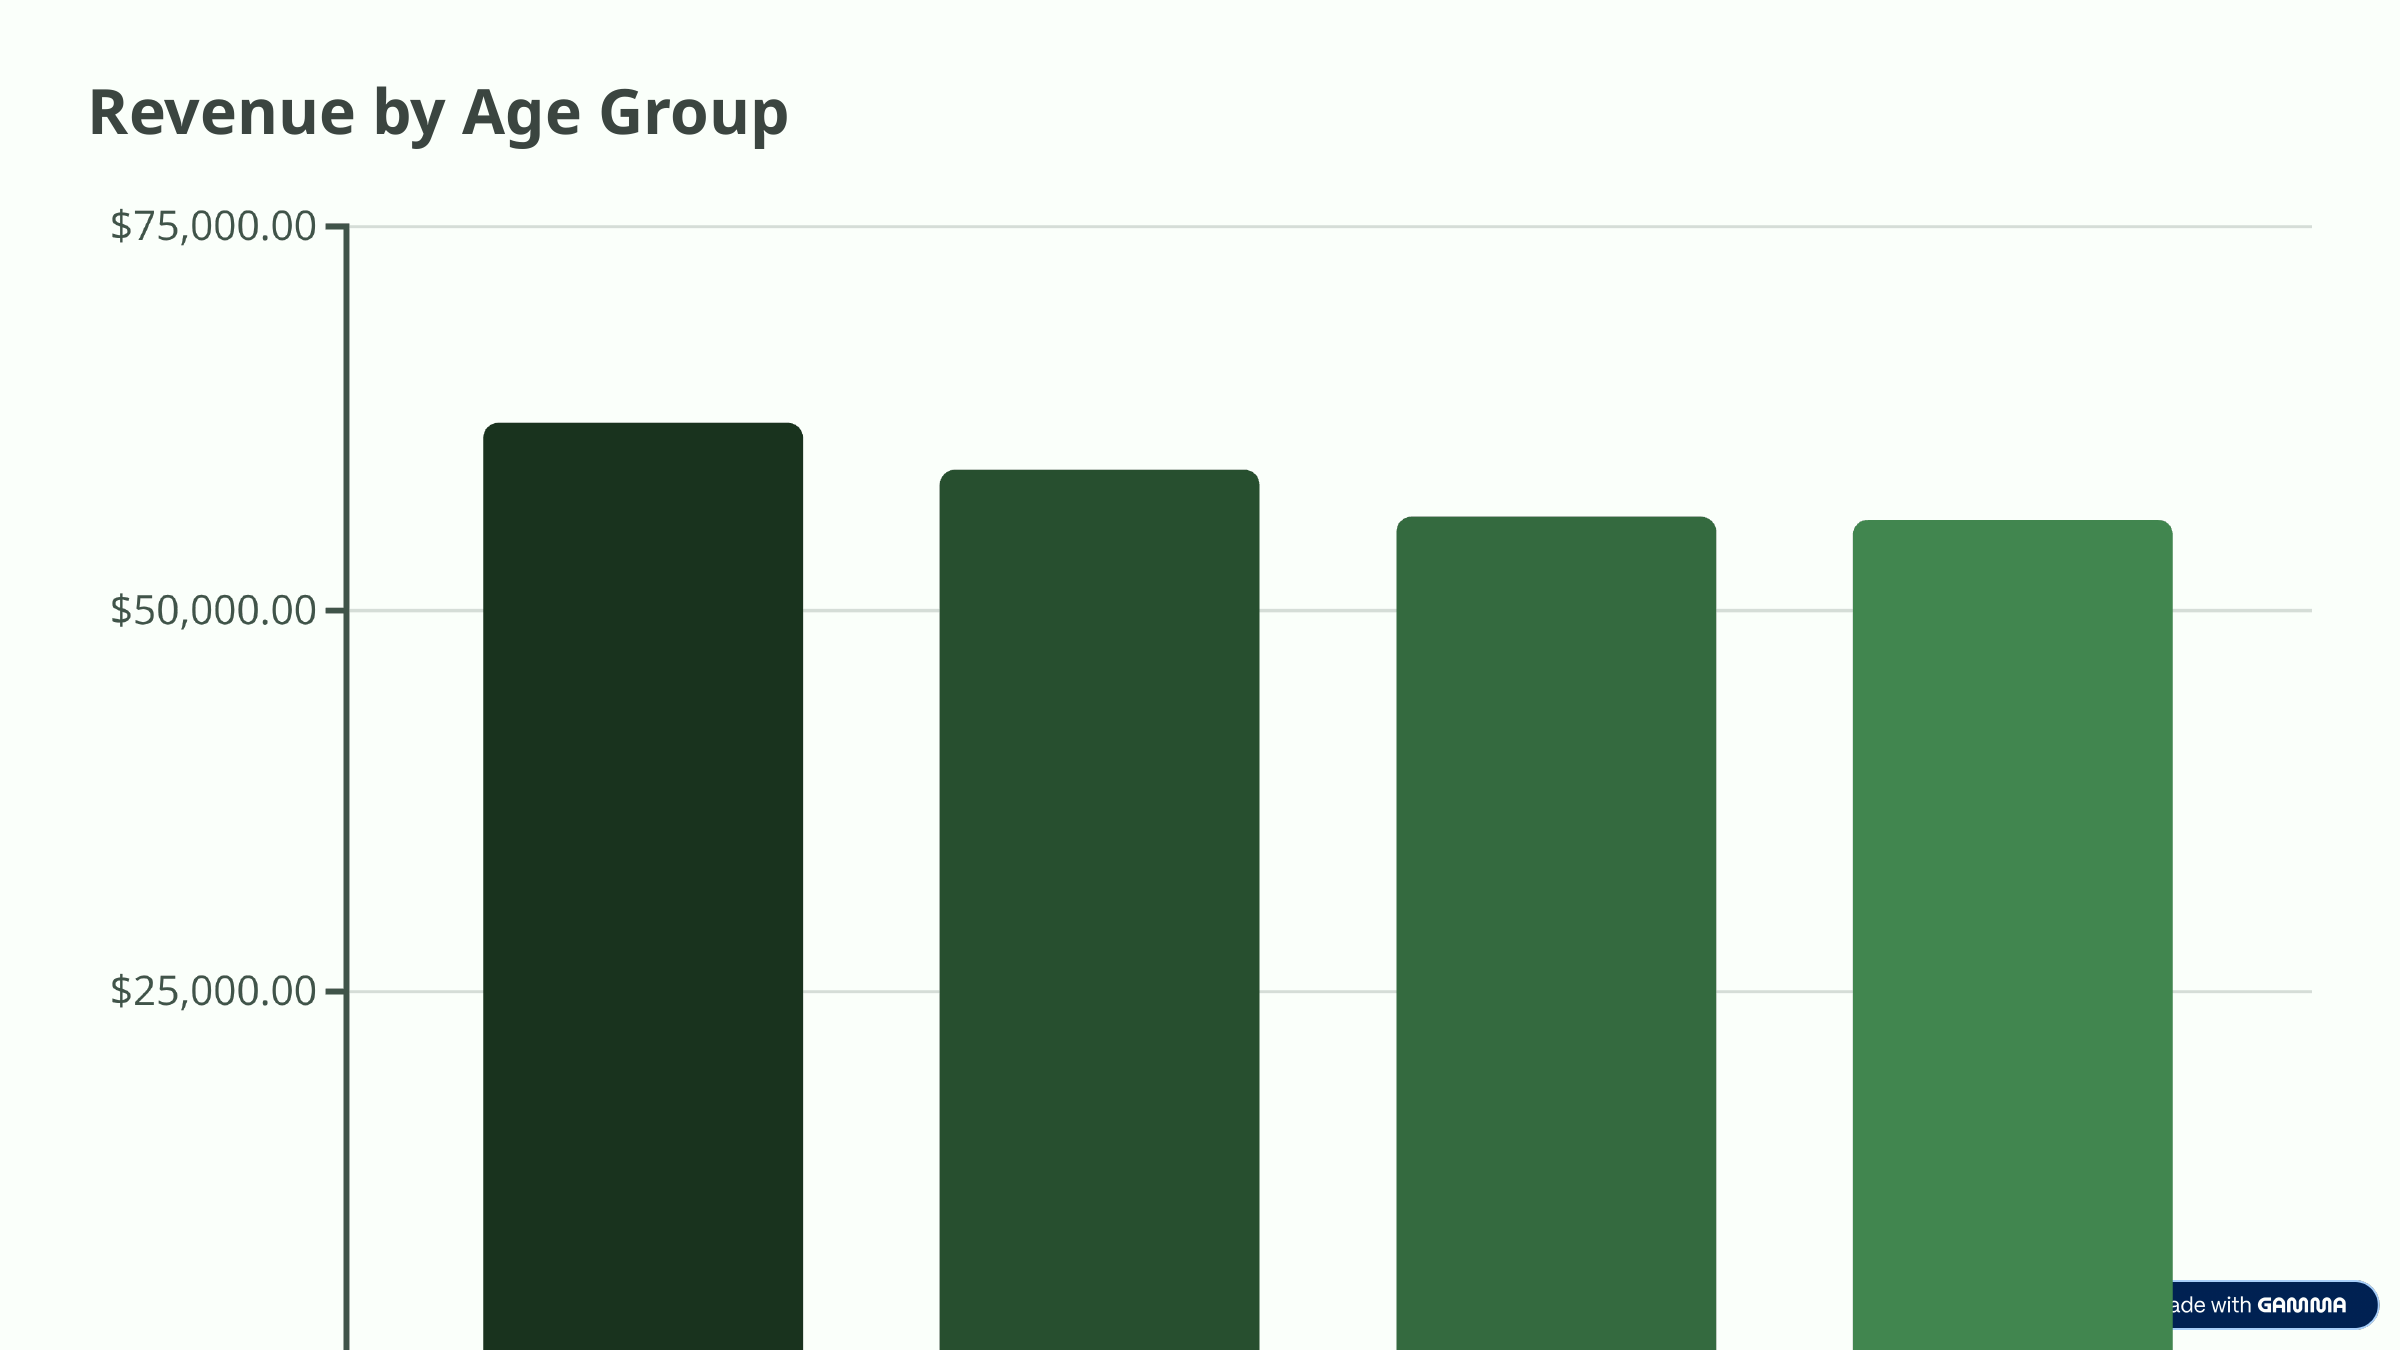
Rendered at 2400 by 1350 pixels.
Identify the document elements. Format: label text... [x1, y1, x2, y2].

picture [87, 197, 2389, 1350]
text_box Revenue by Age Group [87, 69, 801, 148]
